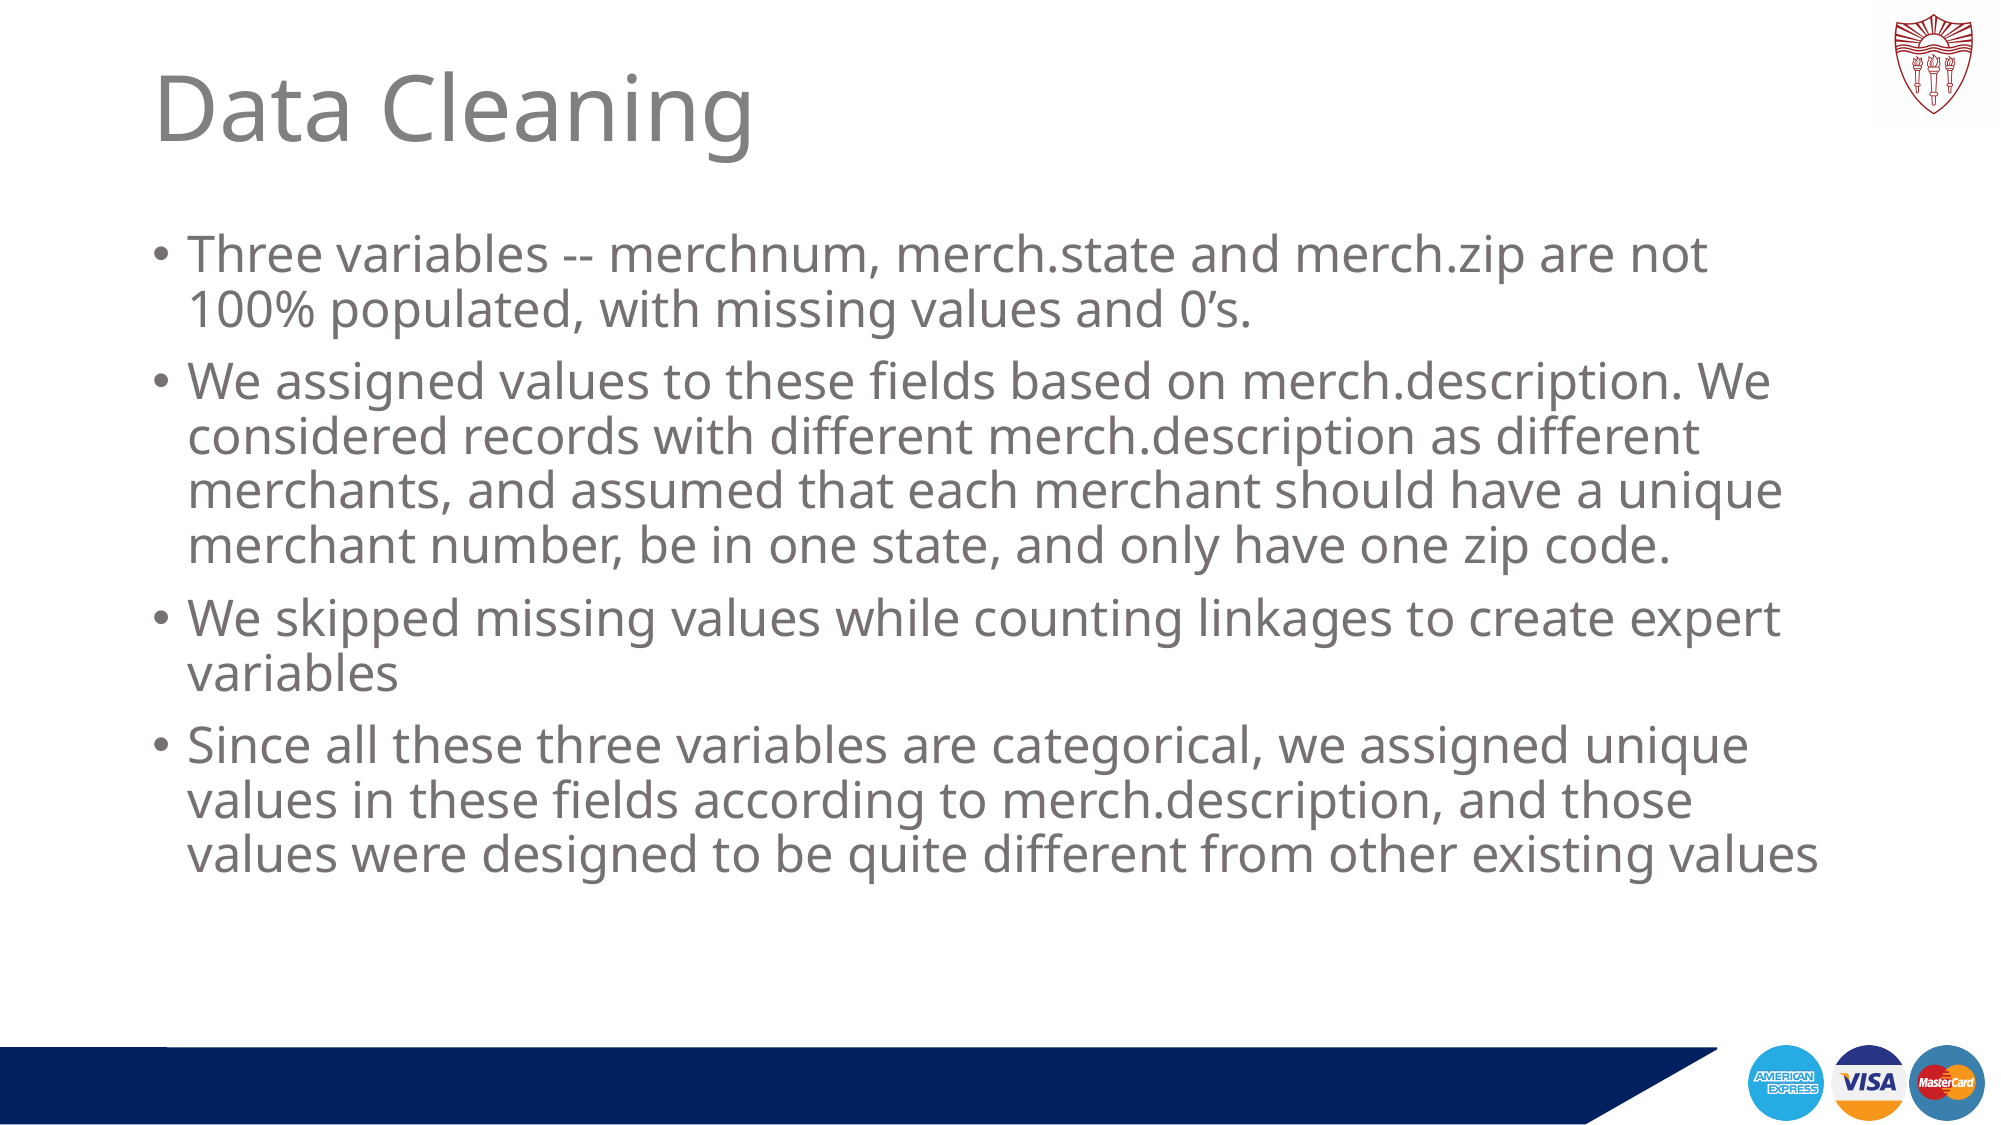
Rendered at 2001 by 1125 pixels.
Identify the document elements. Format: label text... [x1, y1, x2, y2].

picture [1748, 1045, 1824, 1121]
picture [1869, 0, 1999, 129]
picture [1909, 1045, 1985, 1121]
list Three variables -- merchnum, merch.state and merch.zip are not 100% populated, with missing values and 0’s. We assigned values to these fields based on merch.description. We considered records with different merch.description as different merchants, and assumed that each merchant should have a unique merchant number, be in one state, and only have one zip code. We skipped missing values while counting linkages to create expert variables Since all these three variables are categorical, we assigned unique values in these fields according to merch.description, and those values were designed to be quite different from other existing values [137, 221, 1863, 935]
picture [1831, 1045, 1907, 1121]
title Data Cleaning [137, 35, 1863, 188]
